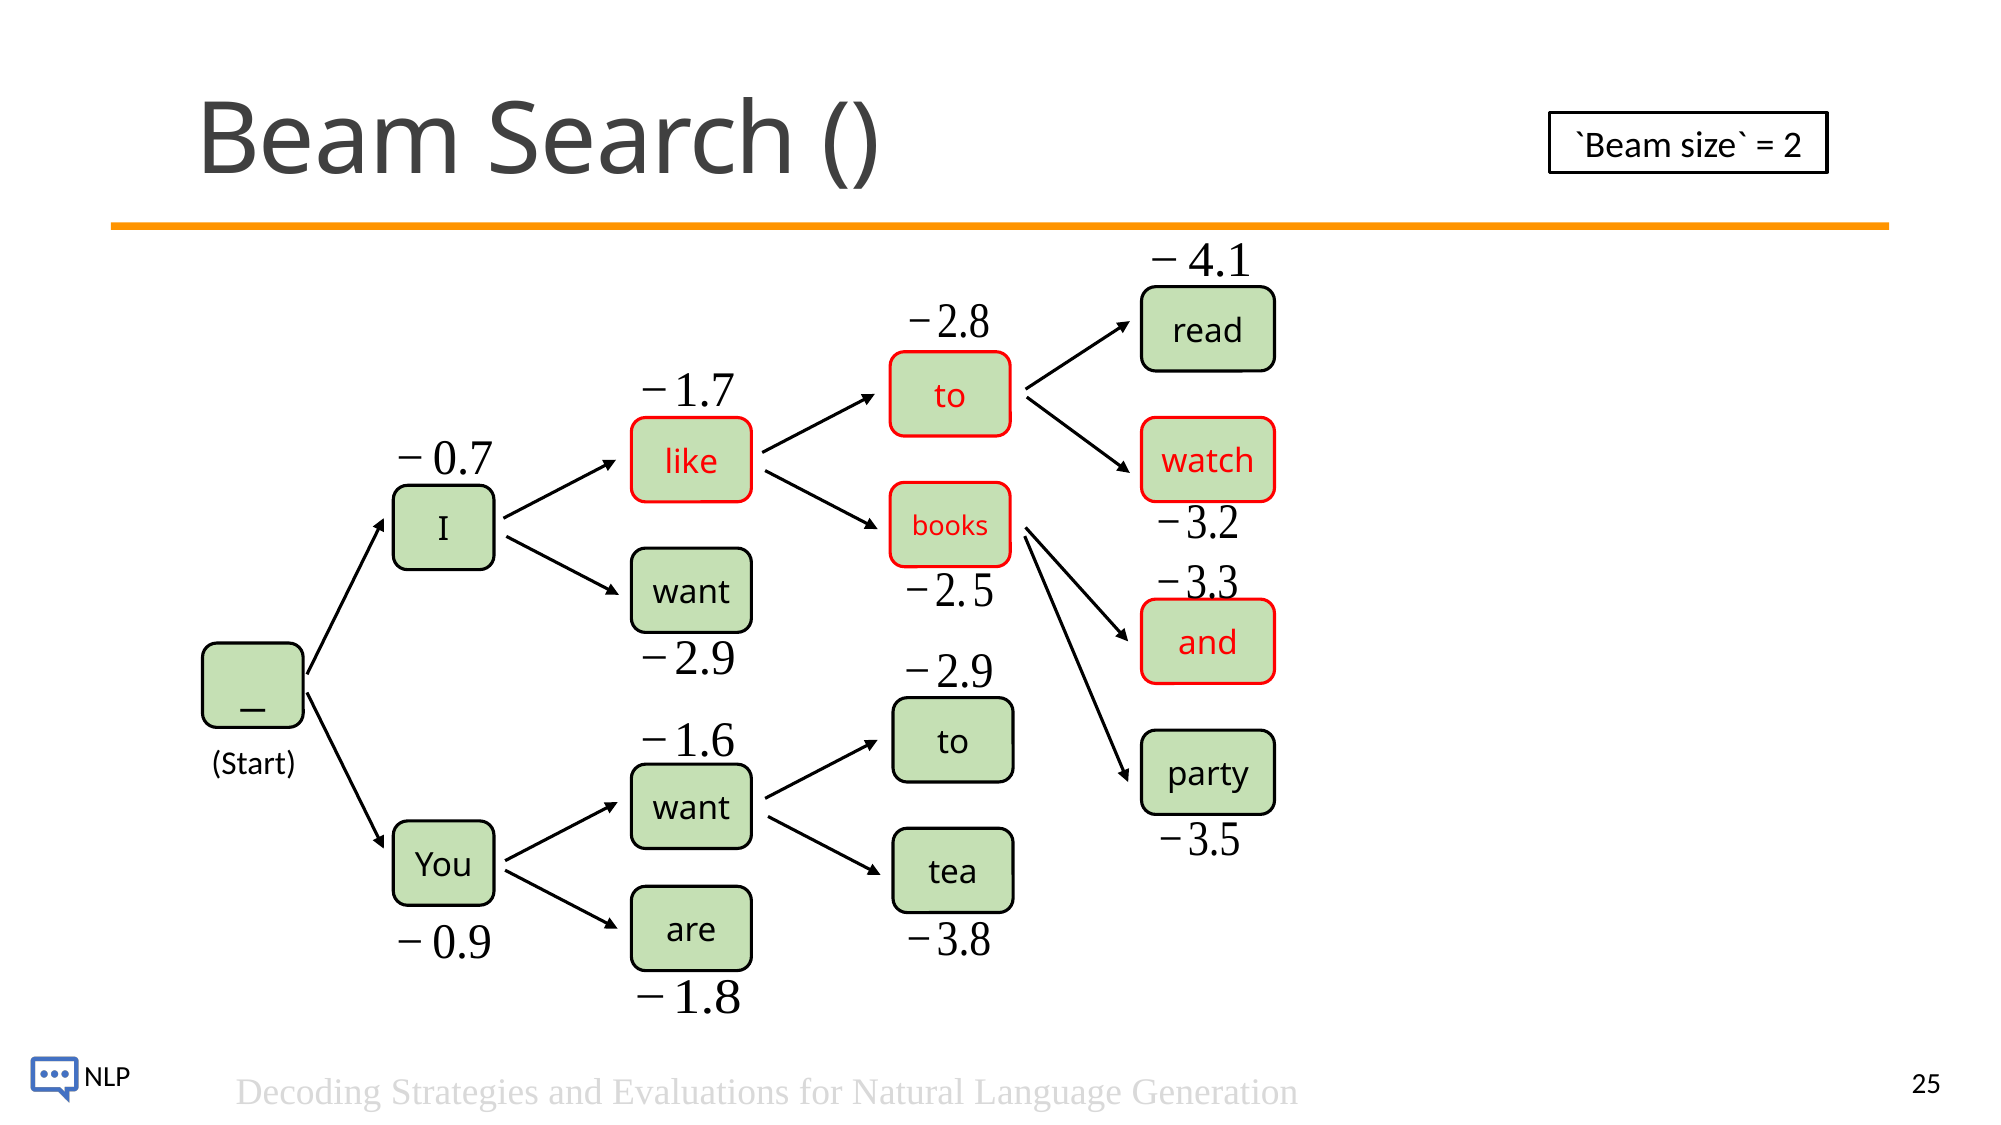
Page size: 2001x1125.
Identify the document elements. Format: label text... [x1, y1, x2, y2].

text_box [764, 739, 879, 799]
text_box watch [1140, 416, 1276, 503]
text_box and [1140, 597, 1276, 685]
slide_number 25 [1740, 1052, 1957, 1113]
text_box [504, 869, 619, 930]
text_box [761, 393, 876, 453]
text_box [767, 815, 882, 876]
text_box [764, 470, 879, 530]
text_box `Beam size` = 2 [1549, 112, 1827, 173]
text_box to [891, 696, 1015, 784]
picture [23, 1047, 86, 1110]
text_box want [630, 762, 753, 850]
text_box Decoding Strategies and Evaluations for Natural Language Generation [220, 1059, 1349, 1120]
text_box to [888, 350, 1012, 438]
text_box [504, 801, 619, 862]
text_box tea [891, 826, 1015, 914]
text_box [1026, 396, 1131, 474]
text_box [306, 691, 385, 850]
text_box books [888, 481, 1012, 568]
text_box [1024, 320, 1131, 390]
text_box want [630, 546, 753, 634]
text_box are [630, 885, 753, 972]
text_box party [1140, 728, 1276, 816]
text_box read [1140, 285, 1276, 373]
text_box You [392, 819, 496, 907]
text_box I [392, 484, 496, 571]
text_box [502, 459, 617, 519]
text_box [1024, 535, 1129, 783]
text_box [306, 517, 385, 675]
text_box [505, 535, 620, 596]
text_box _ [201, 641, 305, 729]
text_box like [630, 416, 753, 504]
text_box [1025, 526, 1129, 533]
text_box (Start) [189, 733, 303, 789]
